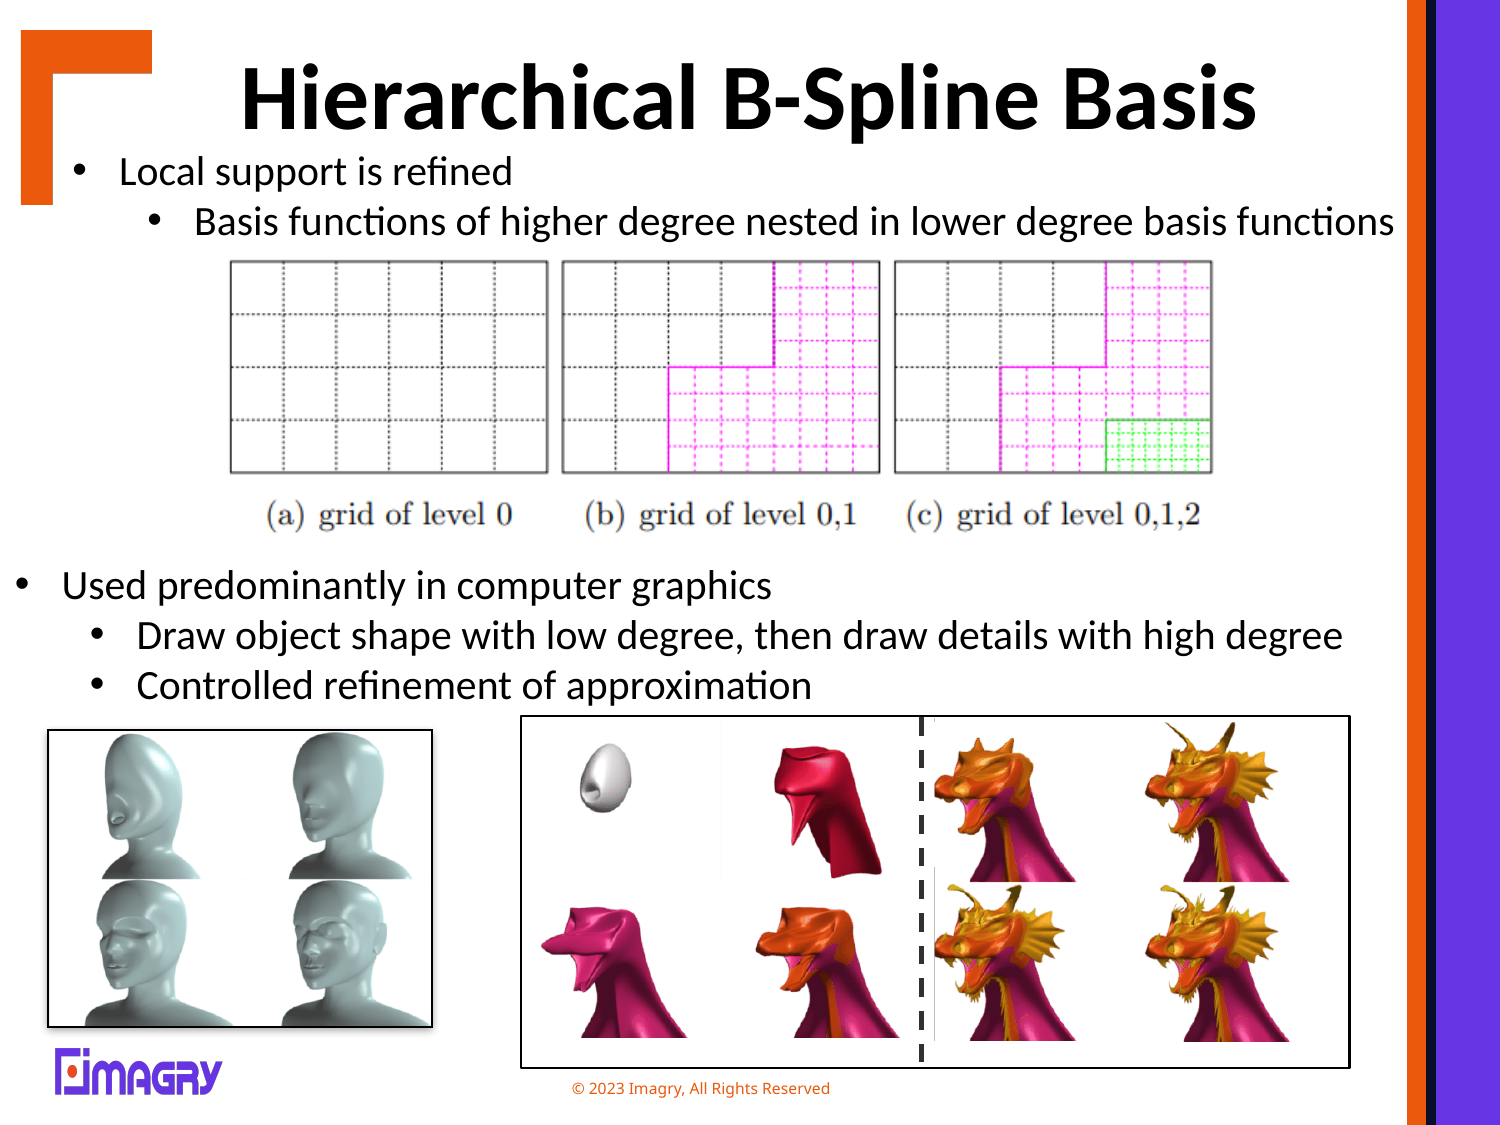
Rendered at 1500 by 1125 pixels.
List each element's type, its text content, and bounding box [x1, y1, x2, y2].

picture [49, 731, 432, 1026]
picture [521, 717, 921, 1068]
picture [922, 717, 1349, 1068]
text_box Used predominantly in computer graphics Draw object shape with low degree, then draw details with high degree Controlled refinement of approximation [0, 550, 1385, 716]
picture [20, 30, 152, 205]
text_box Local support is refined Basis functions of higher degree nested in lower degree basis functions [57, 136, 1443, 252]
picture [51, 1042, 228, 1103]
picture [221, 251, 1241, 551]
text_box Hierarchical B-Spline Basis [226, 28, 1274, 136]
